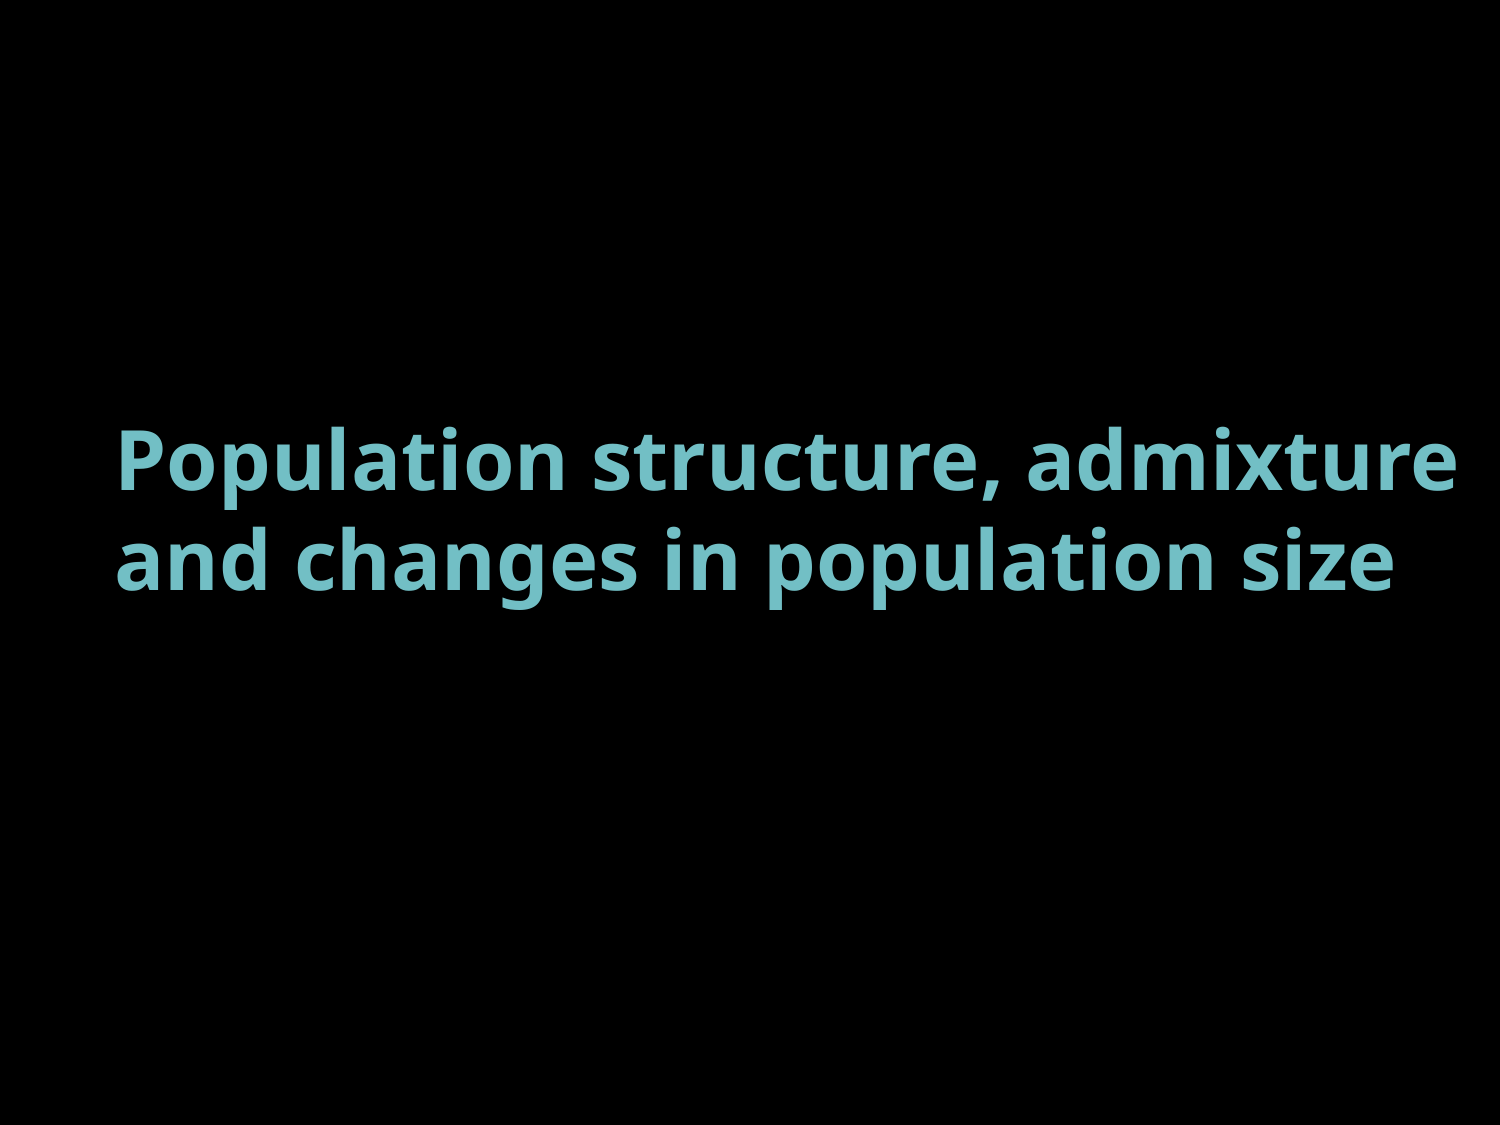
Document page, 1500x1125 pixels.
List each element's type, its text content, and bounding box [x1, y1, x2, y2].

text_box Population structure, admixture and changes in population size [99, 399, 1500, 815]
